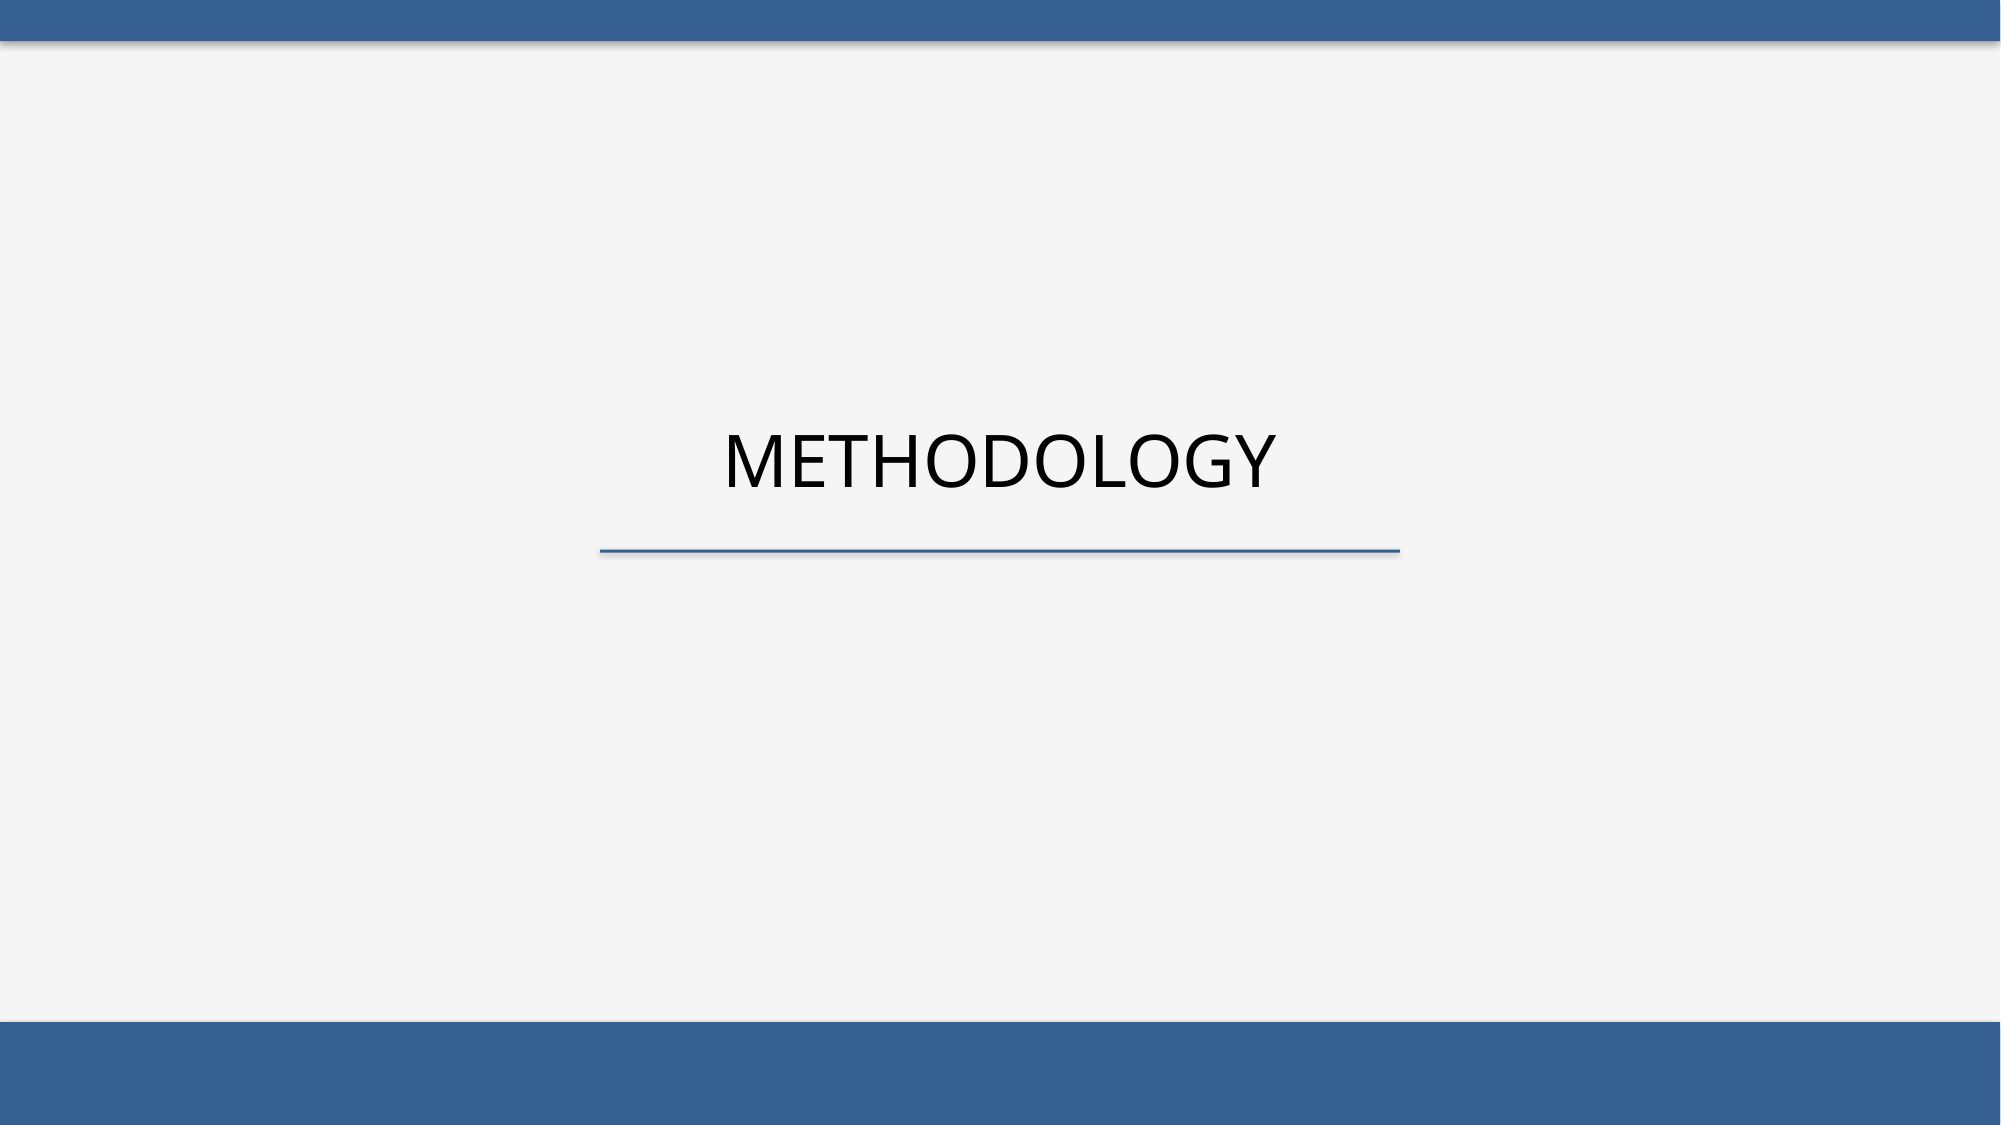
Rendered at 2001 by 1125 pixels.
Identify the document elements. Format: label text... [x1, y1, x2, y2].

list Methodology [137, 407, 1863, 510]
